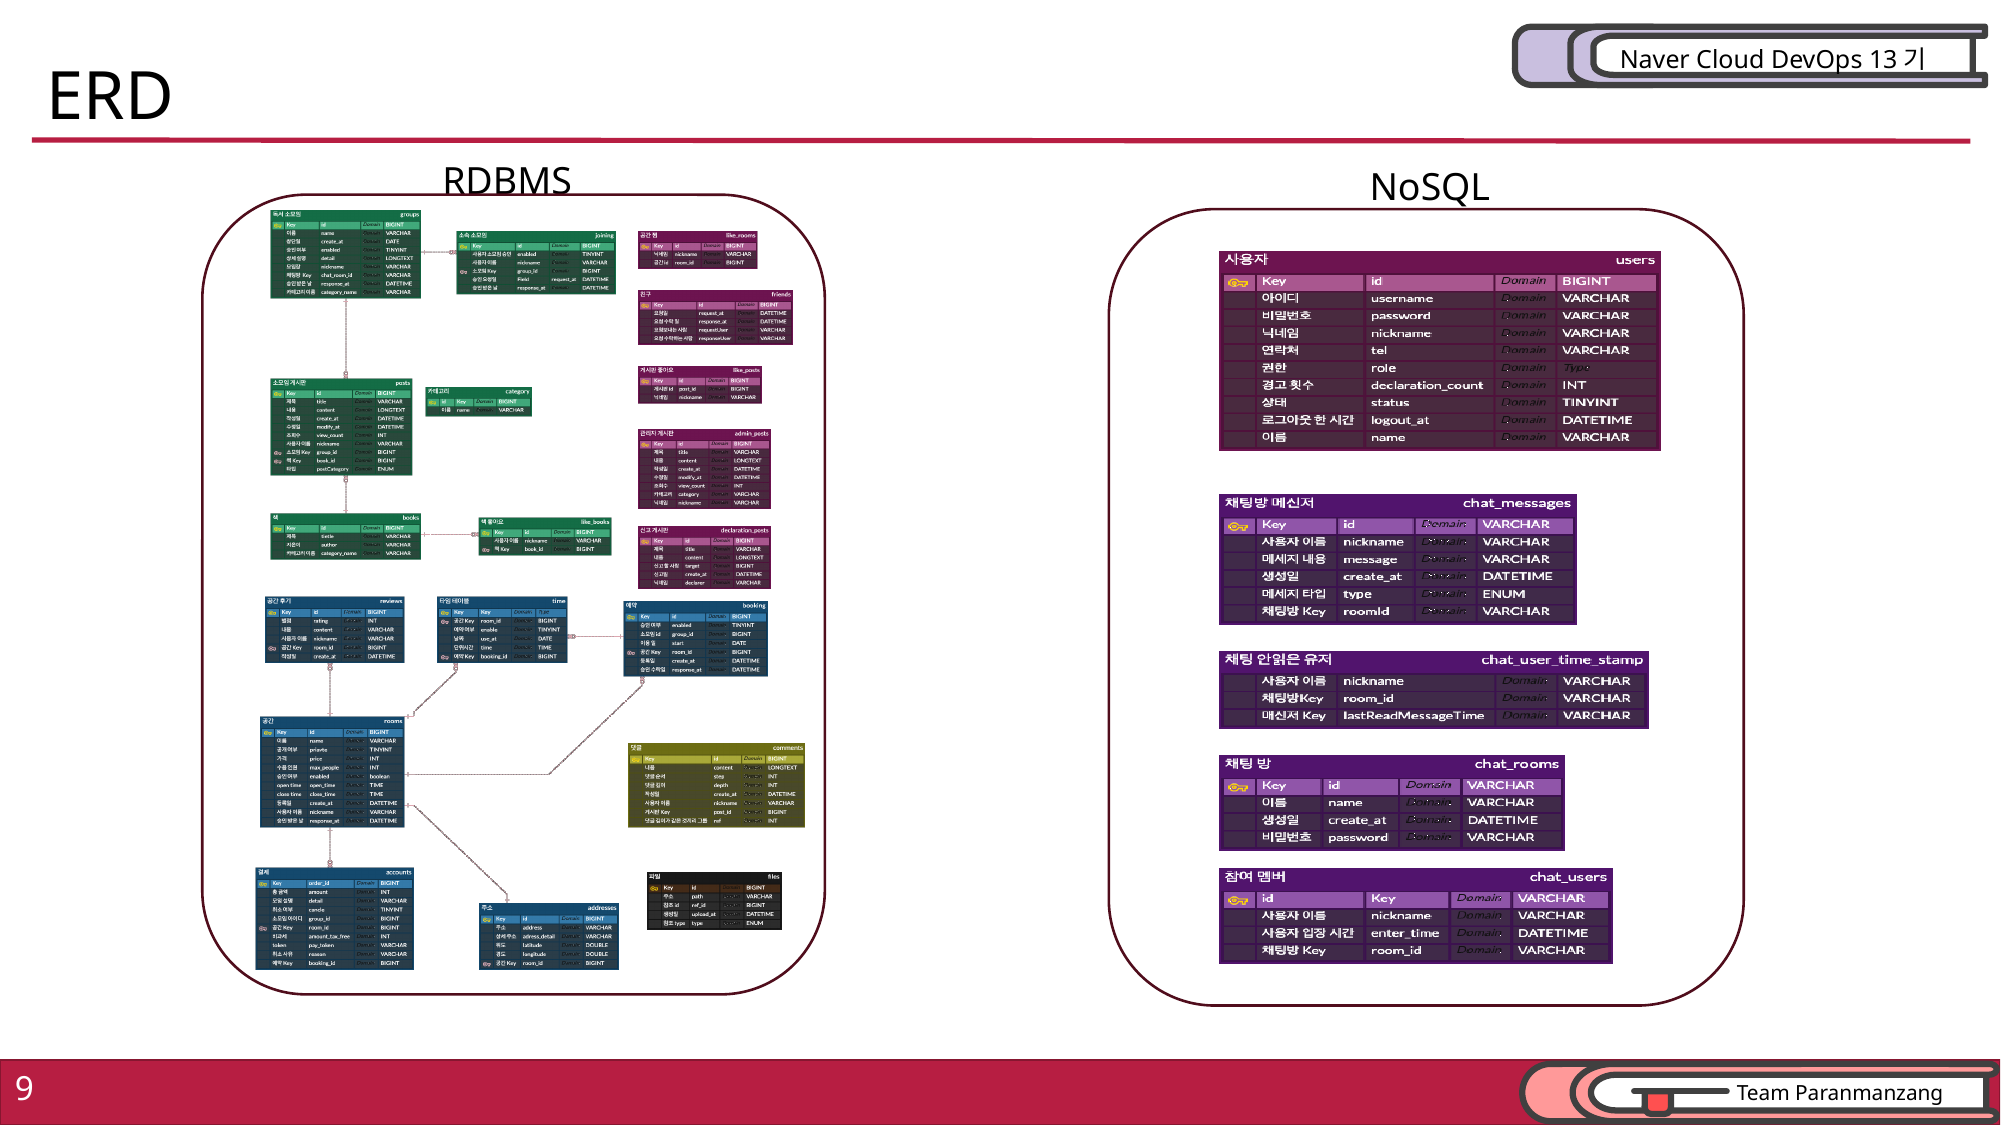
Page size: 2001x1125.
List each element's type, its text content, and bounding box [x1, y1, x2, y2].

title ERD [31, 33, 1971, 142]
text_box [202, 149, 826, 1006]
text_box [1071, 155, 1781, 1006]
